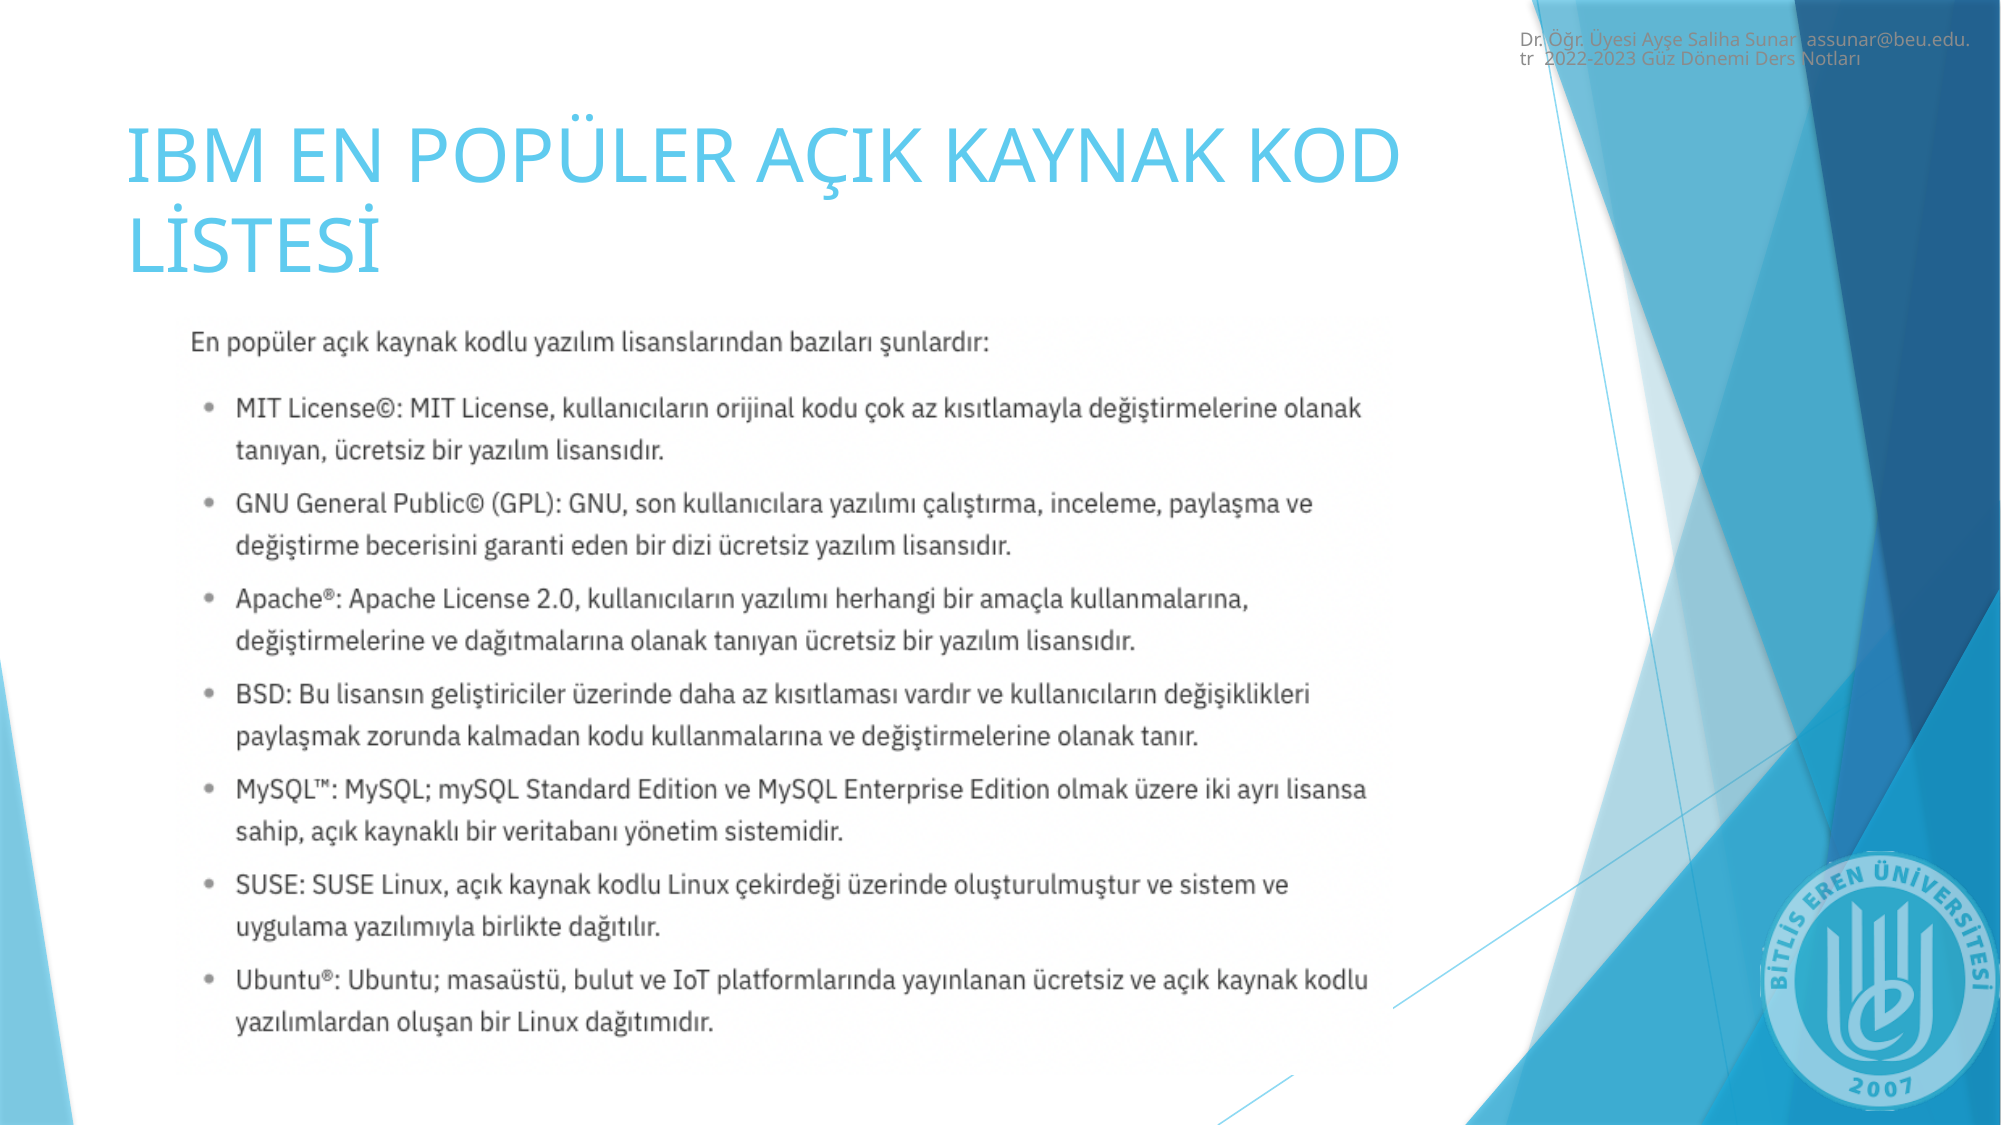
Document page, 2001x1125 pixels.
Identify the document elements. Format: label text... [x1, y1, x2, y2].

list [175, 316, 1394, 1076]
footer Dr. Öğr. Üyesi Ayşe Saliha Sunar assunar@beu.edu.tr 2022-2023 Güz Dönemi Ders Notları [1504, 10, 1991, 70]
picture [1760, 851, 2000, 1111]
title IBM EN POPÜLER AÇIK KAYNAK KOD LİSTESİ [111, 99, 1522, 317]
